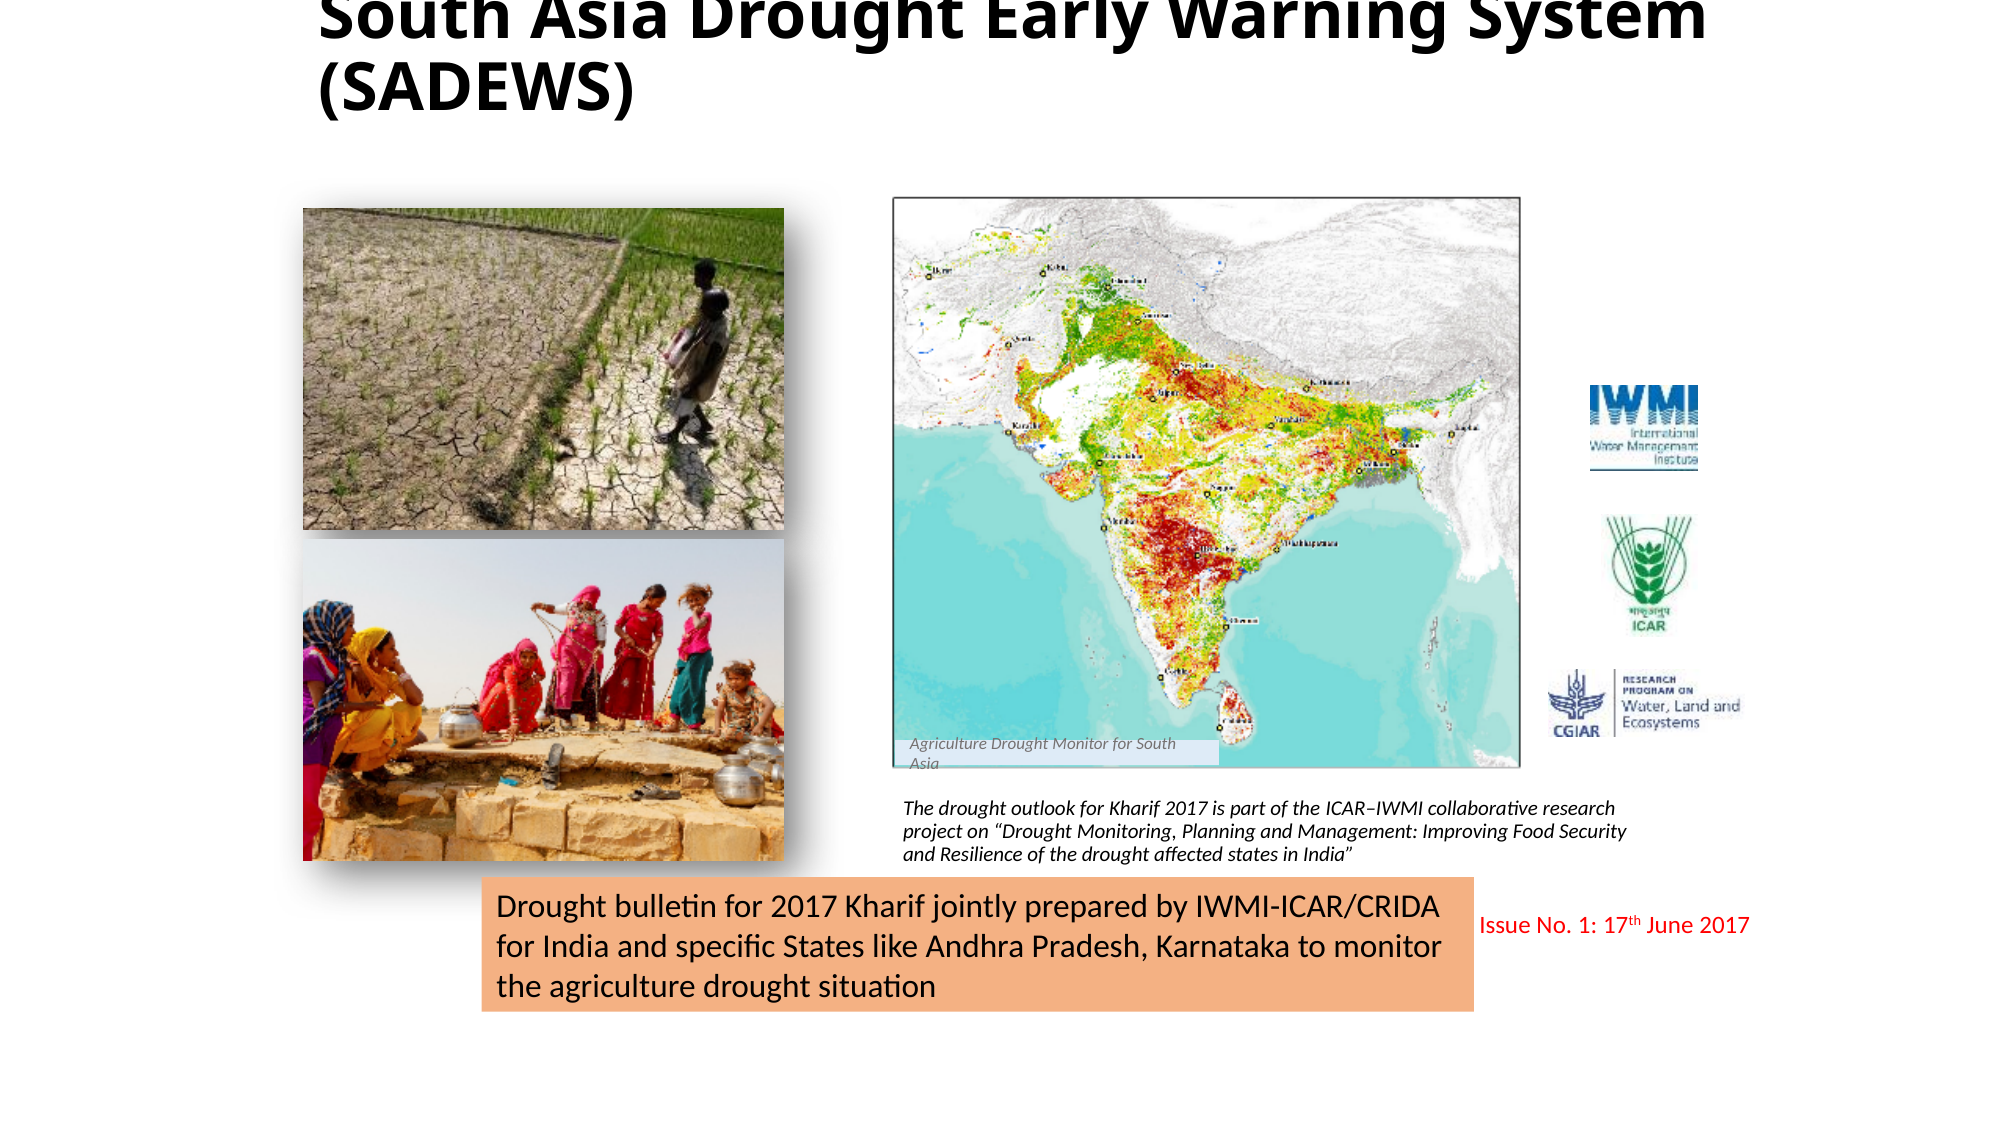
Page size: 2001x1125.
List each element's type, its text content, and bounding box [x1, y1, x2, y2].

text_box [888, 191, 1524, 775]
text_box Drought bulletin for 2017 Kharif jointly prepared by IWMI-ICAR/CRIDA for India and specific States like Andhra Pradesh, Karnataka to monitor the agriculture drought situation [481, 877, 1474, 1012]
picture [1548, 669, 1745, 738]
picture [303, 208, 784, 530]
picture [1601, 514, 1698, 637]
picture [1590, 385, 1698, 471]
text_box Issue No. 1: 17th June 2017 [1474, 901, 1766, 946]
subtitle The drought outlook for Kharif 2017 is part of the ICAR–IWMI collaborative research project on “Drought Monitoring, Planning and Management: Improving Food Security and Resilience of the drought affected states in India” [888, 790, 1673, 874]
title South Asia Drought Early Warning System (SADEWS) [303, 52, 1730, 133]
picture [303, 539, 784, 861]
